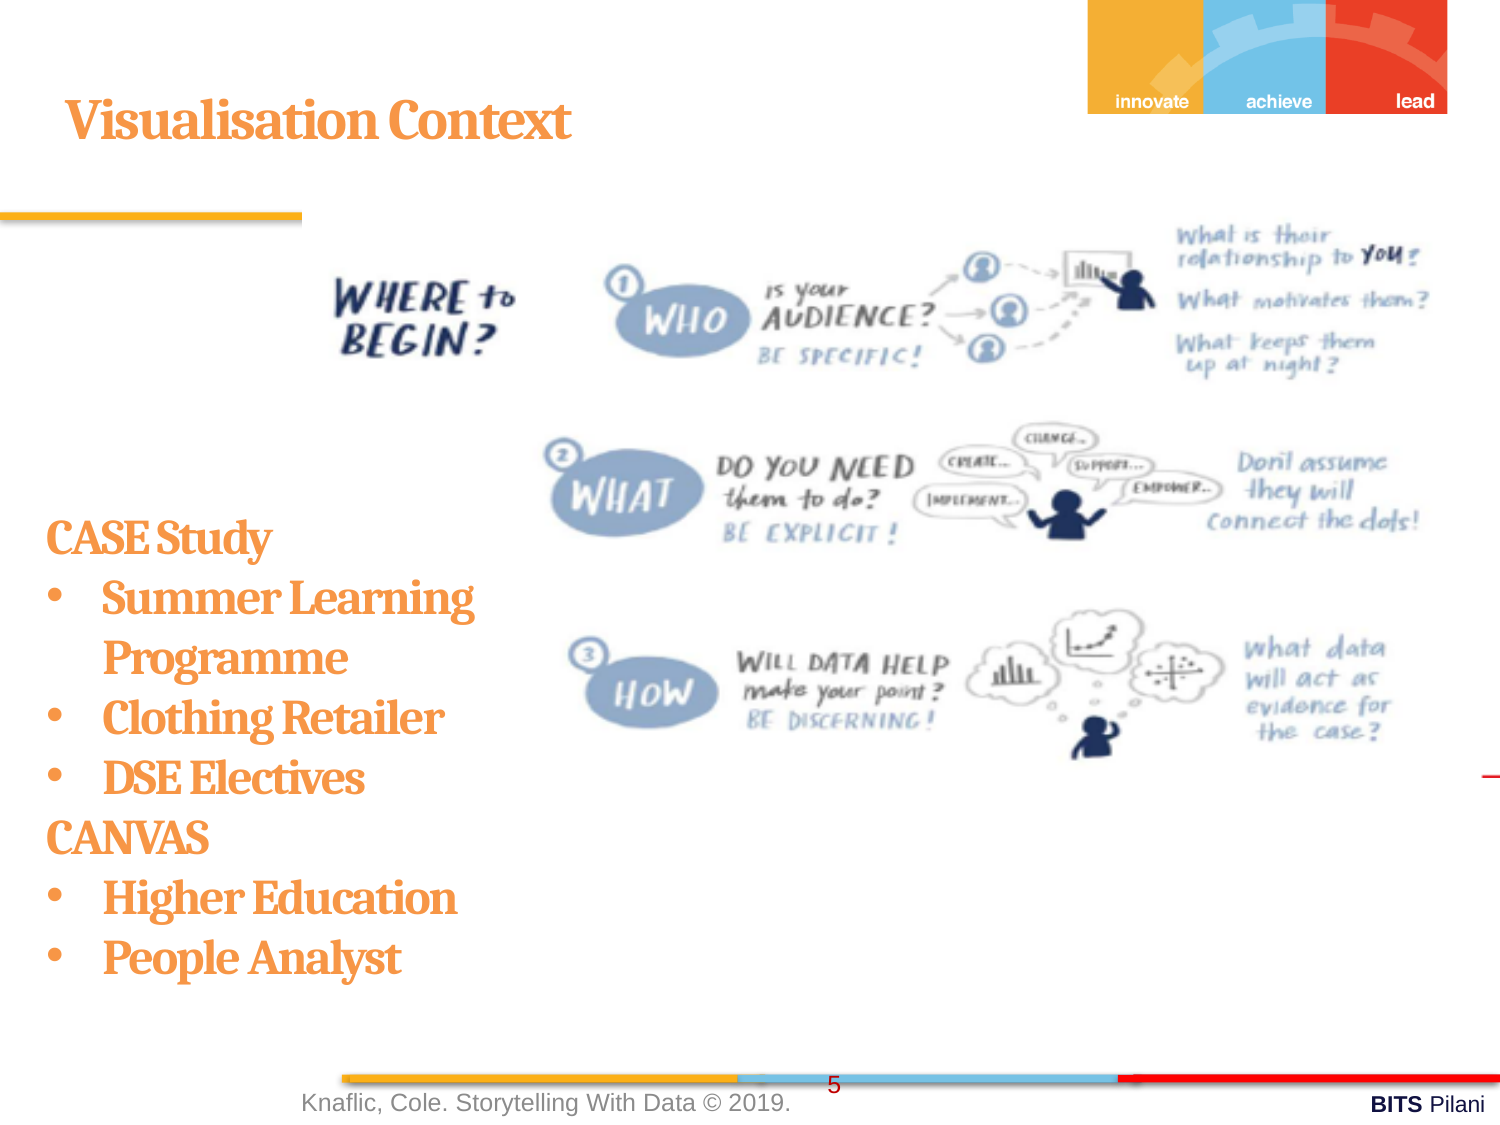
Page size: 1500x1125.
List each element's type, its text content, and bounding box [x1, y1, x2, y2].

text_box CASE Study Summer Learning Programme Clothing Retailer DSE Electives CANVAS Higher Education People Analyst [31, 497, 507, 1052]
picture [1087, 0, 1448, 114]
footer Knaflic, Cole. Storytelling With Data © 2019. [31, 1053, 1063, 1125]
list Visualisation Context [49, 19, 1088, 208]
picture [301, 191, 1500, 778]
